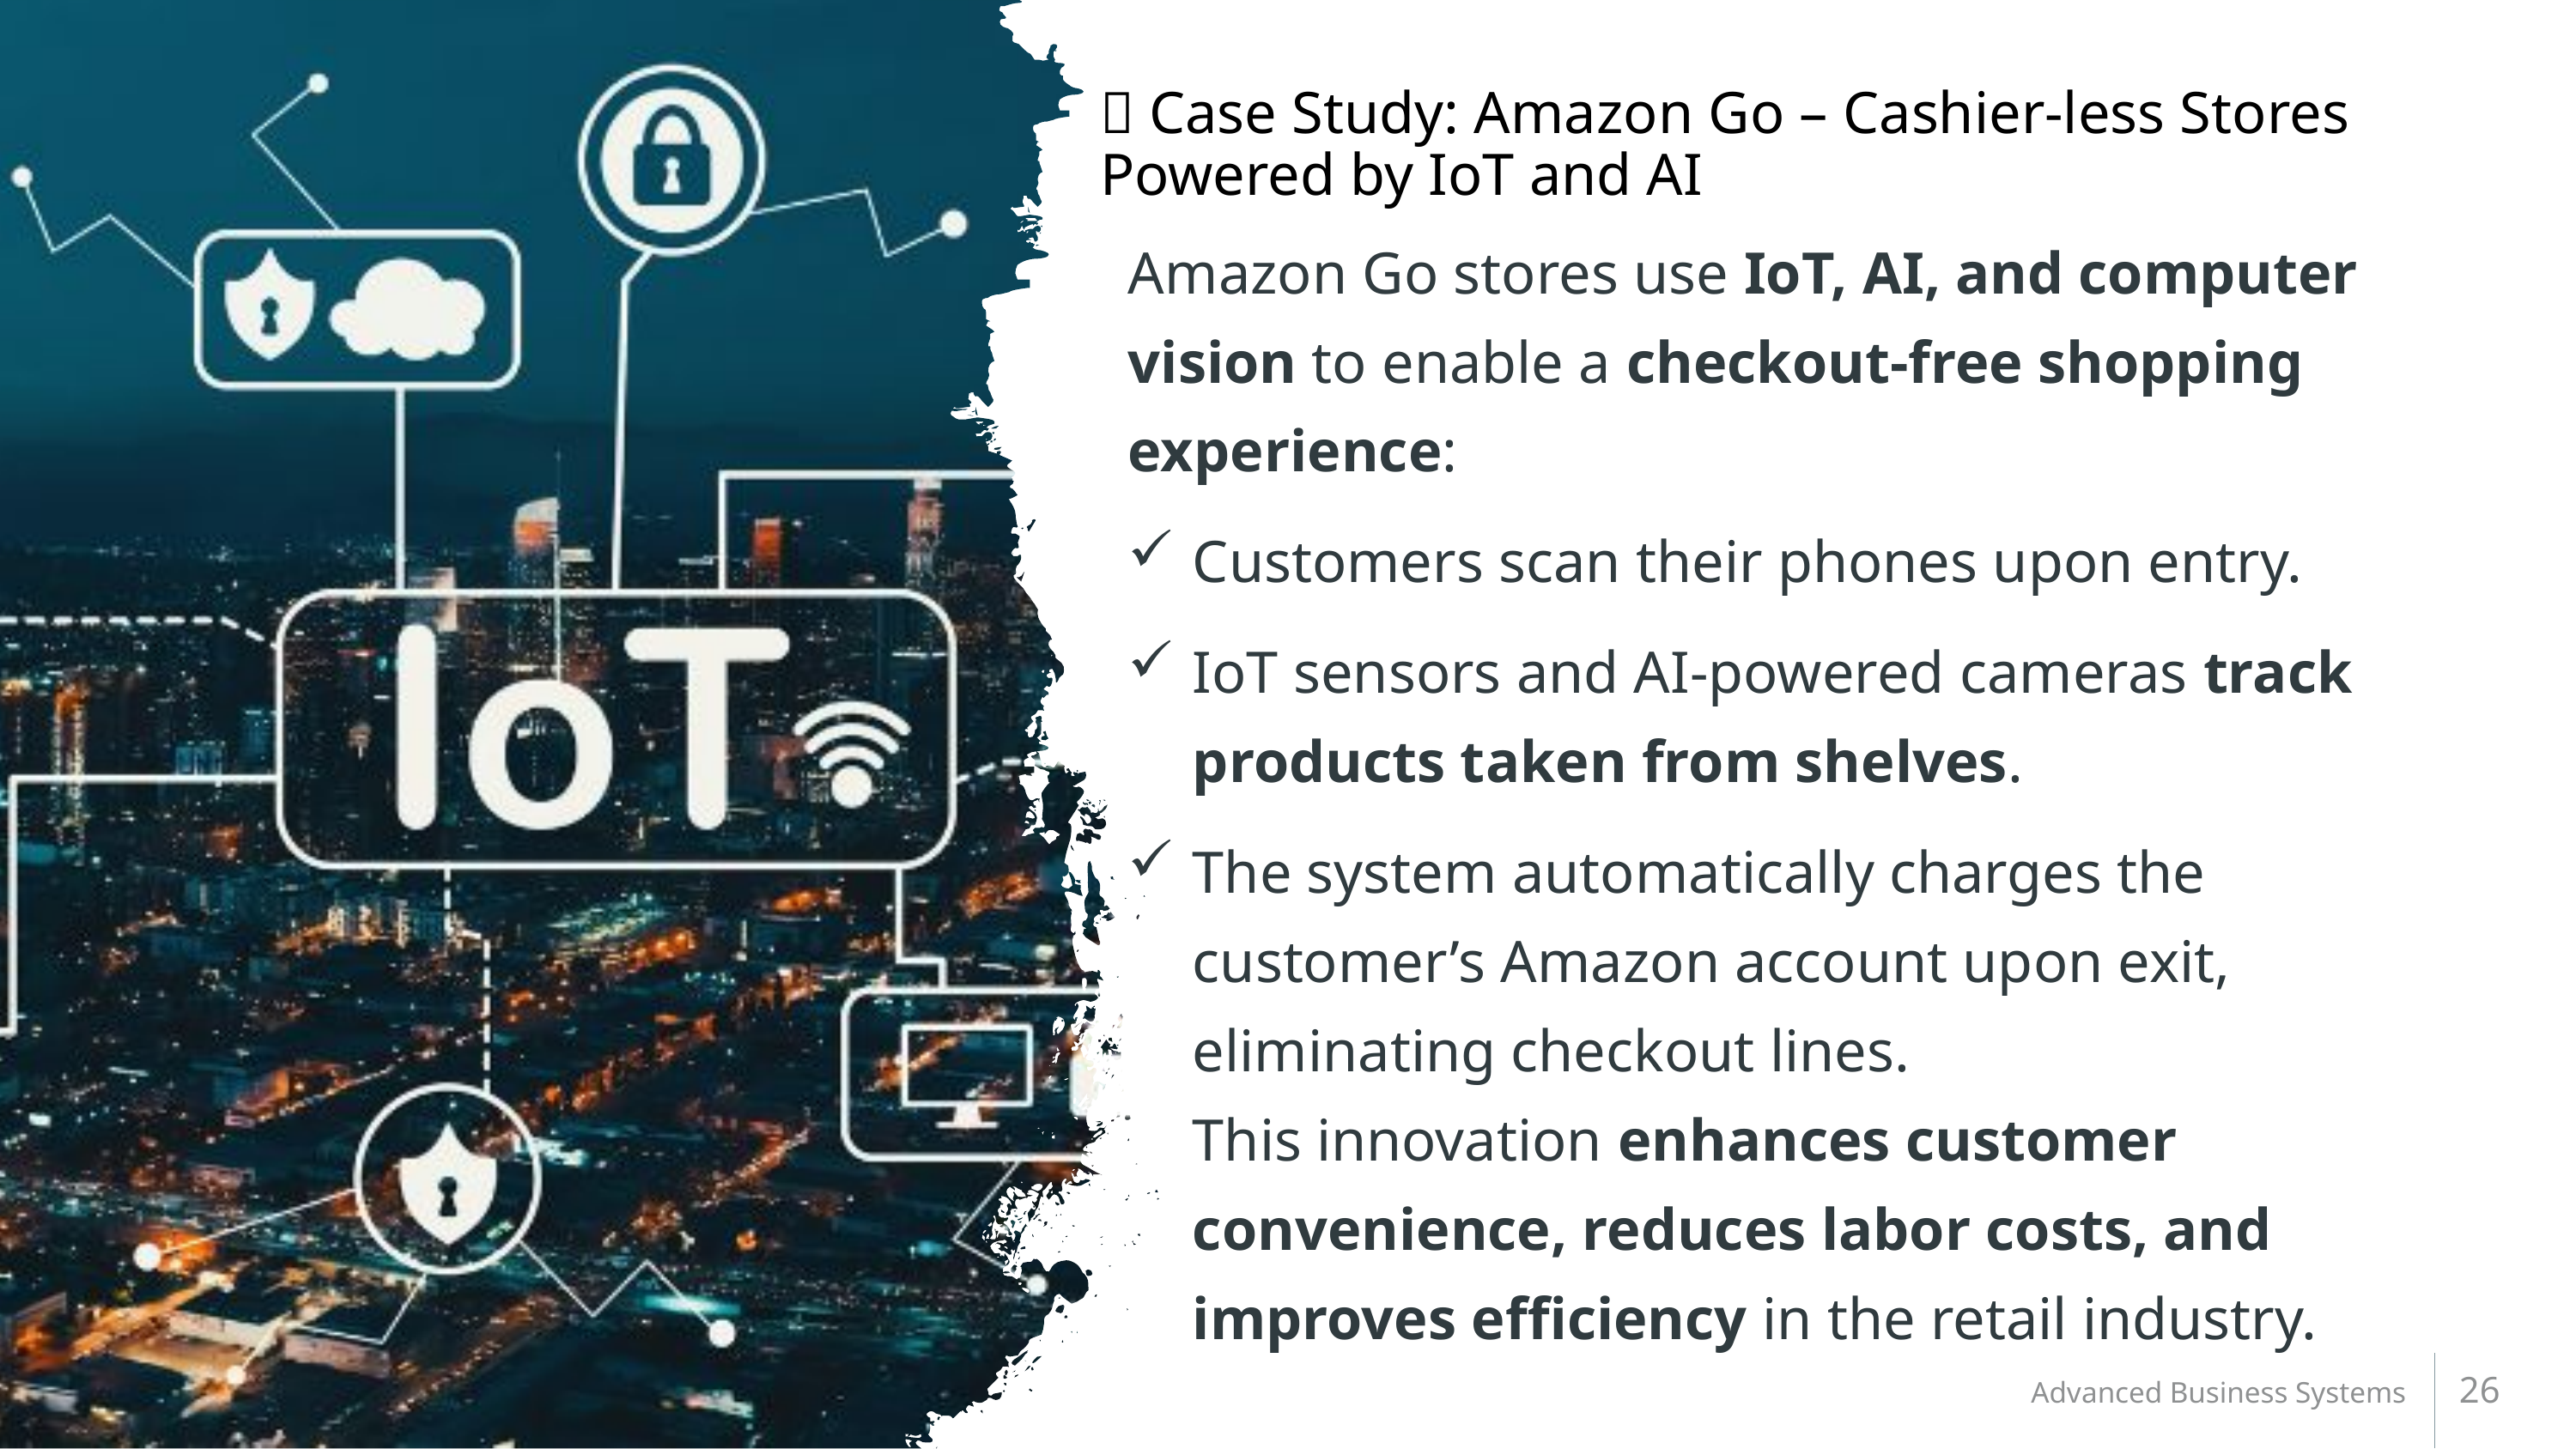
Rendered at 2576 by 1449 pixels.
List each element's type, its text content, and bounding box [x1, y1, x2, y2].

slide_number 26 [2434, 1353, 2525, 1430]
list Amazon Go stores use IoT, AI, and computer vision to enable a checkout-free shopping experience: Customers scan their phones upon entry. IoT sensors and AI-powered cameras track products taken from shelves. The system automatically charges the customer’s Amazon account upon exit, eliminating checkout lines. This innovation enhances customer convenience, reduces labor costs, and improves efficiency in the retail industry. [1159, 209, 2506, 1358]
picture [0, 0, 1159, 1449]
title 💡 Case Study: Amazon Go – Cashier-less Stores Powered by IoT and AI [1159, 86, 2535, 215]
footer Advanced Business Systems [1550, 1358, 2420, 1430]
picture [0, 232, 6, 241]
